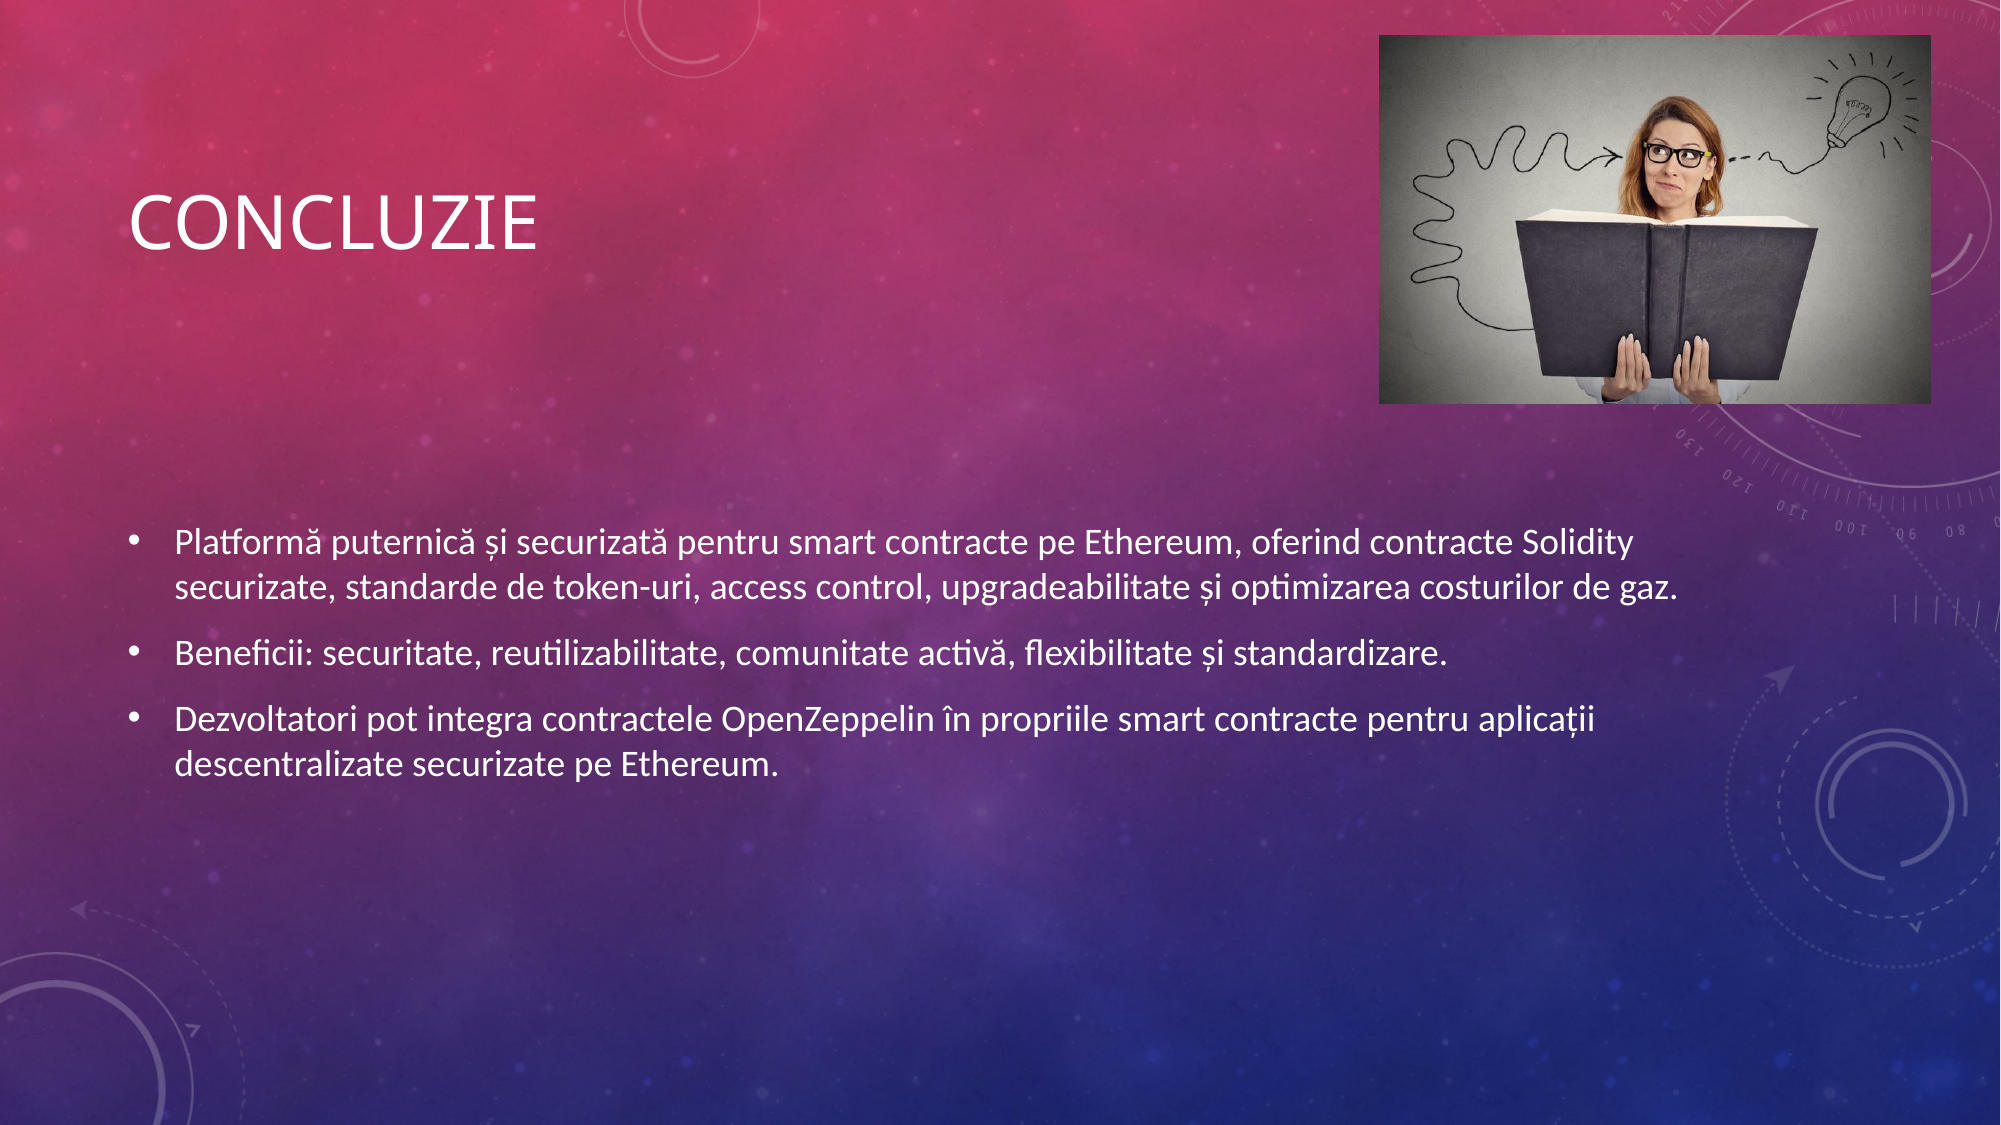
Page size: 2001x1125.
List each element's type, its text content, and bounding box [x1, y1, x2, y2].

picture [0, 0, 2001, 1125]
list Platformă puternică și securizată pentru smart contracte pe Ethereum, oferind contracte Solidity securizate, standarde de token-uri, access control, upgradeabilitate și optimizarea costurilor de gaz. Beneficii: securitate, reutilizabilitate, comunitate activă, flexibilitate și standardizare. Dezvoltatori pot integra contractele OpenZeppelin în propriile smart contracte pentru aplicații descentralizate securizate pe Ethereum. [112, 351, 1775, 950]
title cONCLUZIE [112, 99, 1373, 339]
